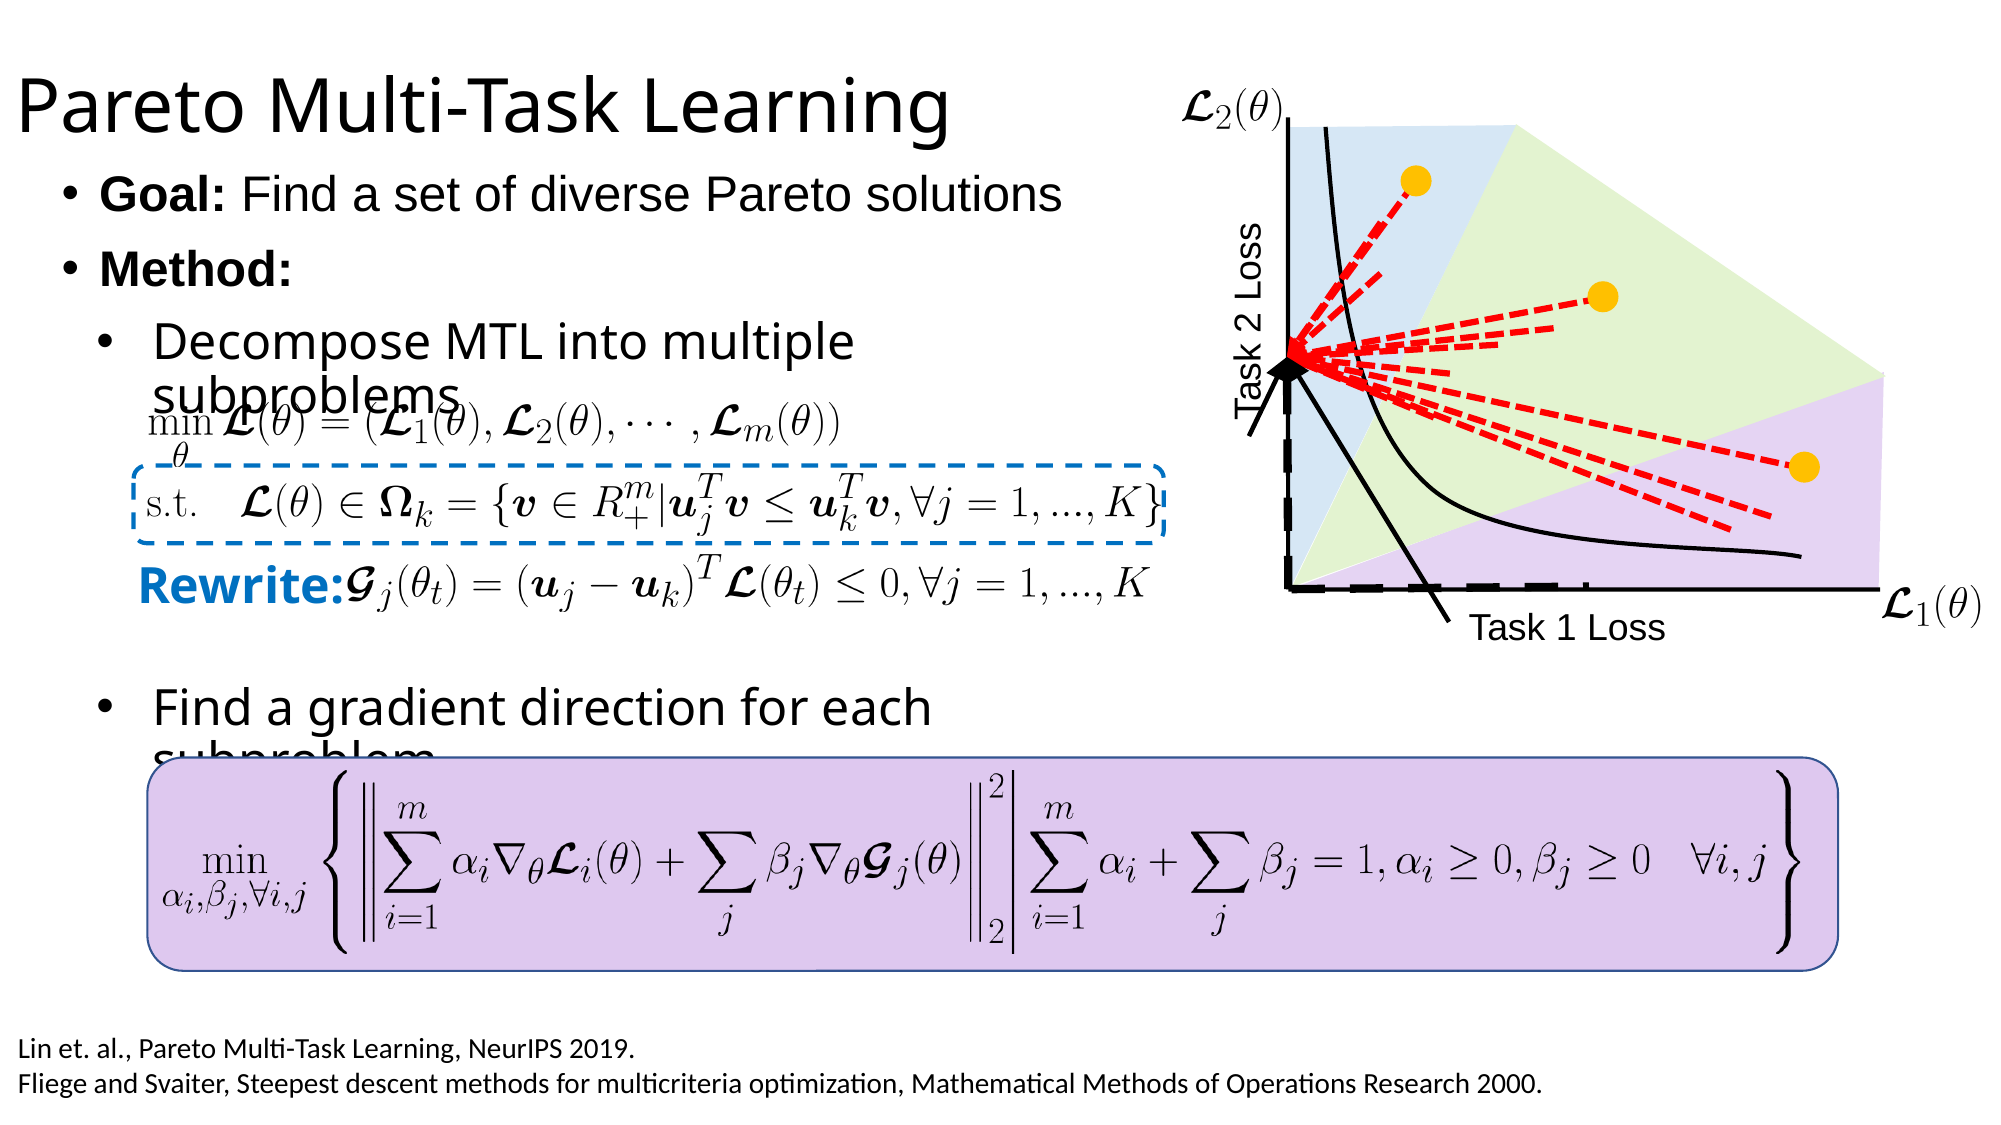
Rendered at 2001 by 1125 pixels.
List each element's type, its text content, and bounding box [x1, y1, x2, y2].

text_box Lin et. al., Pareto Multi-Task Learning, NeurIPS 2019. Fliege and Svaiter, Steepest descent methods for multicriteria optimization, Mathematical Methods of Operations Research 2000. [3, 1021, 1938, 1107]
text_box Decompose MTL into multiple subproblems [81, 308, 1150, 432]
picture [147, 402, 842, 467]
text_box Goal: Find a set of diverse Pareto solutions Method: [46, 160, 1180, 320]
picture [345, 554, 1151, 613]
picture [146, 473, 1164, 536]
text_box Rewrite: [122, 553, 456, 623]
text_box Find a gradient direction for each subproblem [81, 674, 1218, 798]
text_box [147, 757, 1838, 971]
title Pareto Multi-Task Learning [0, 0, 1903, 218]
text_box [132, 464, 1164, 545]
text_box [1180, 88, 1984, 657]
